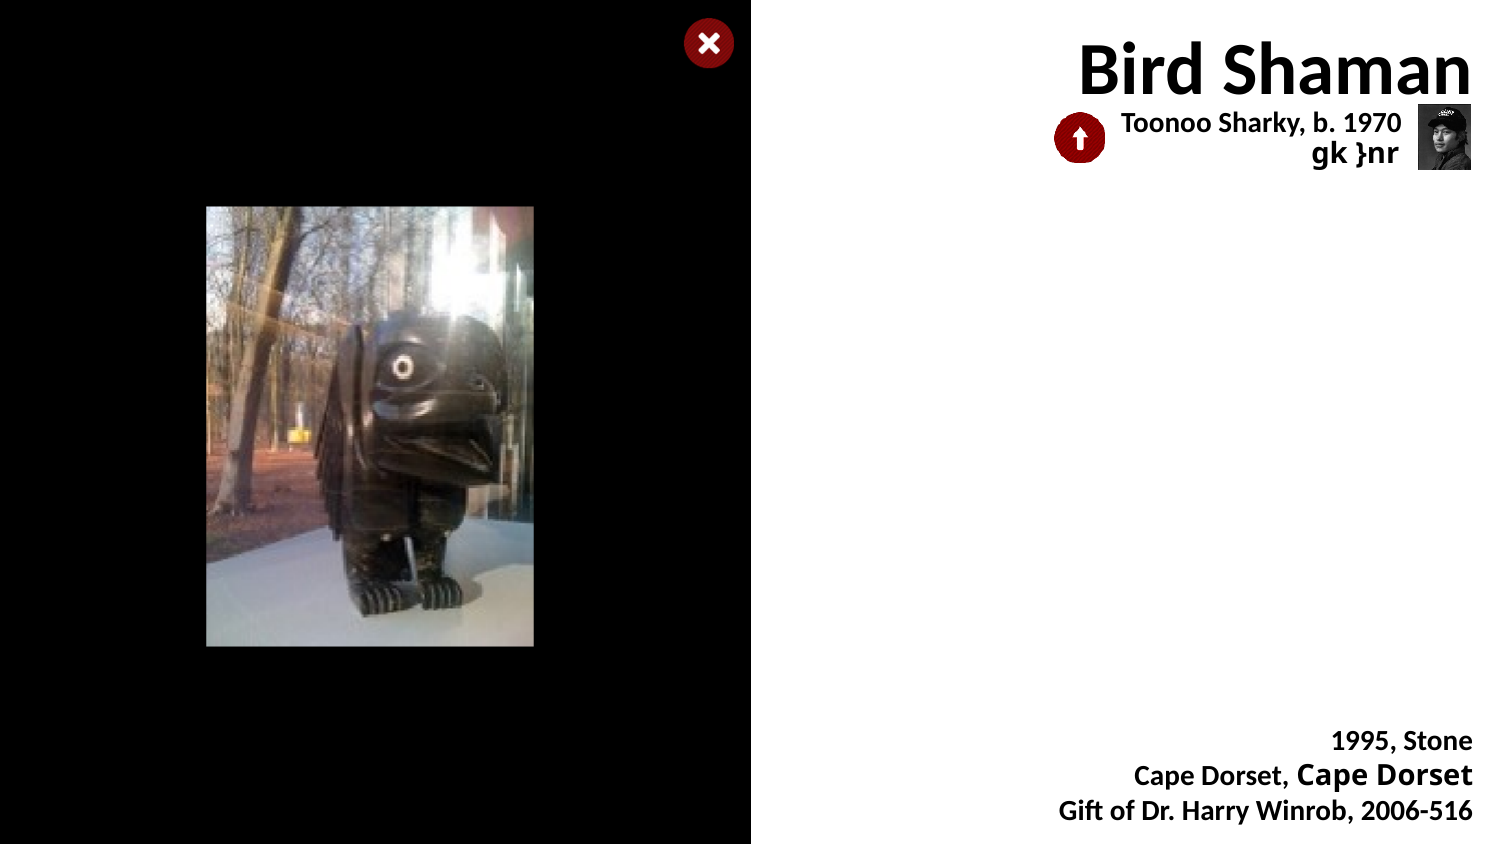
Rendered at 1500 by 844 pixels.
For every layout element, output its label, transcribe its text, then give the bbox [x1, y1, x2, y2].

text_box Toonoo Sharky, b. 1970 [1120, 102, 1402, 138]
picture [1418, 104, 1471, 170]
text_box Bird Shaman [755, 19, 1489, 110]
picture [1053, 111, 1105, 163]
picture [0, 0, 751, 844]
text_box gk }nr [1311, 133, 1400, 169]
text_box 1995, Stone Cape Dorset, Cape Dorset Gift of Dr. Harry Winrob, 2006-516 [761, 714, 1489, 827]
